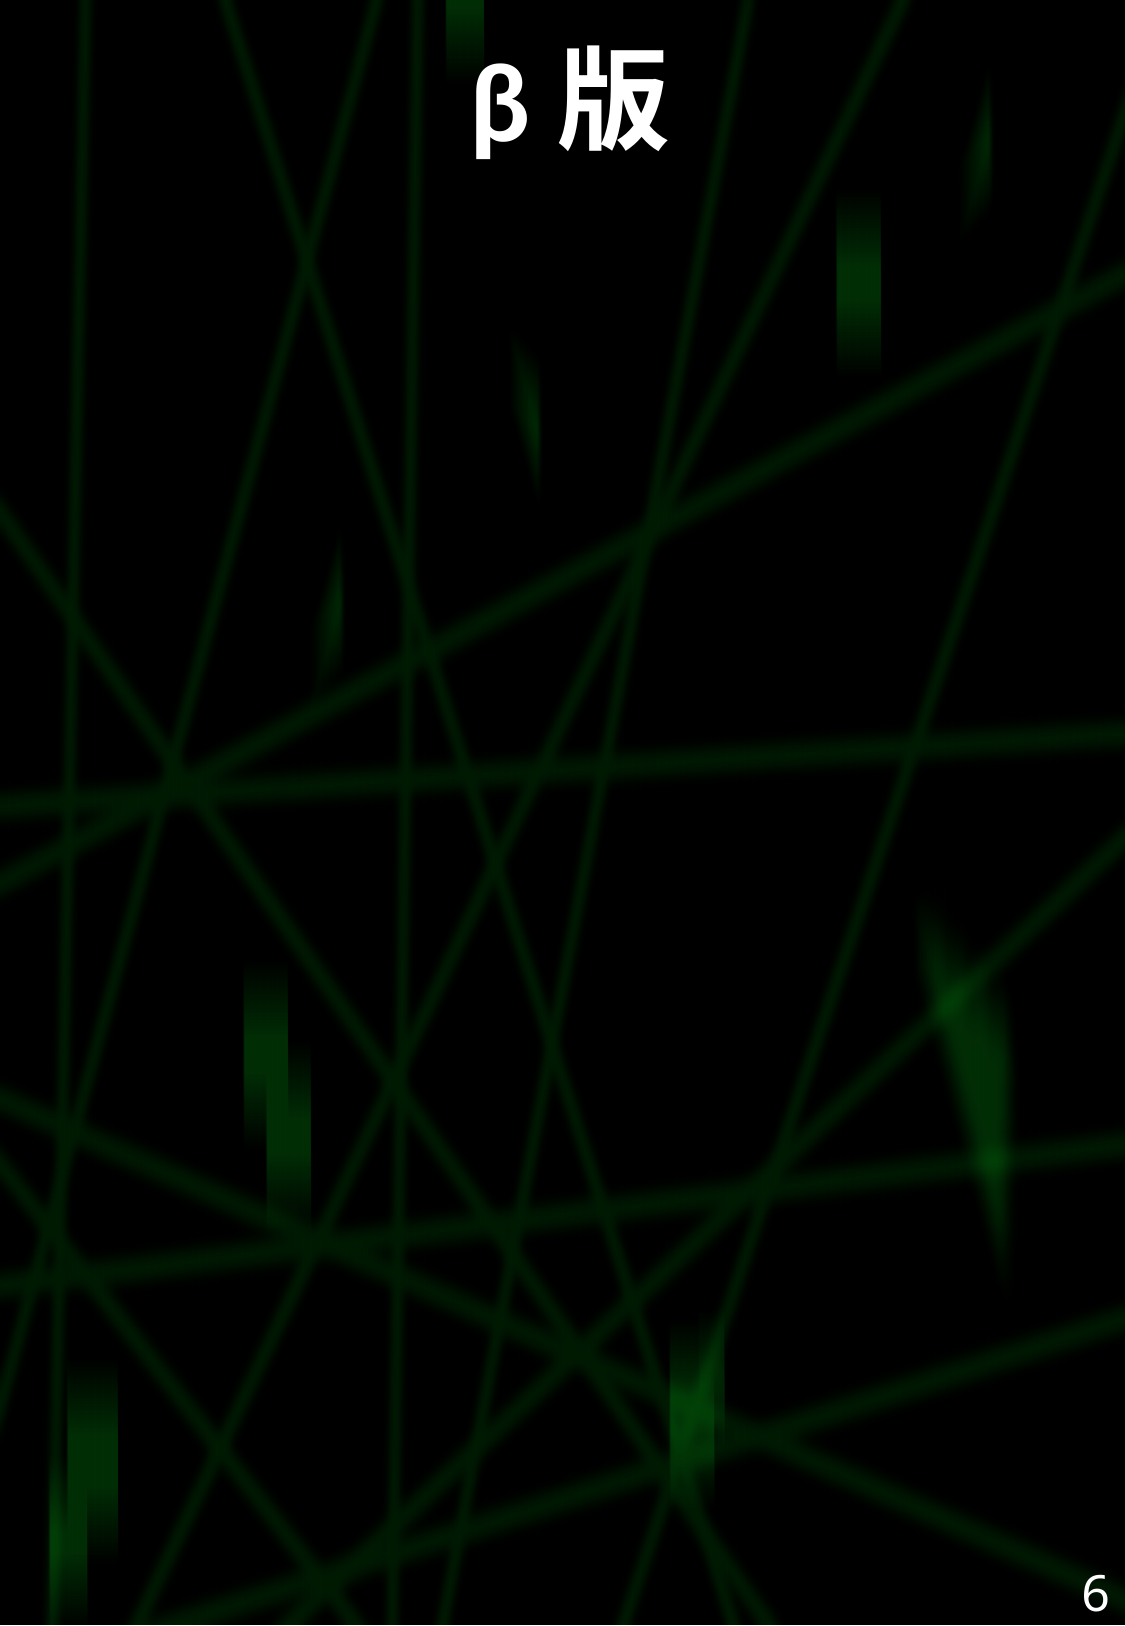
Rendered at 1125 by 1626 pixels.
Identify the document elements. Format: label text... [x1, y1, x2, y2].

text_box 6 [871, 1557, 1125, 1625]
picture [0, 0, 1125, 1625]
text_box β版 [272, 21, 868, 172]
